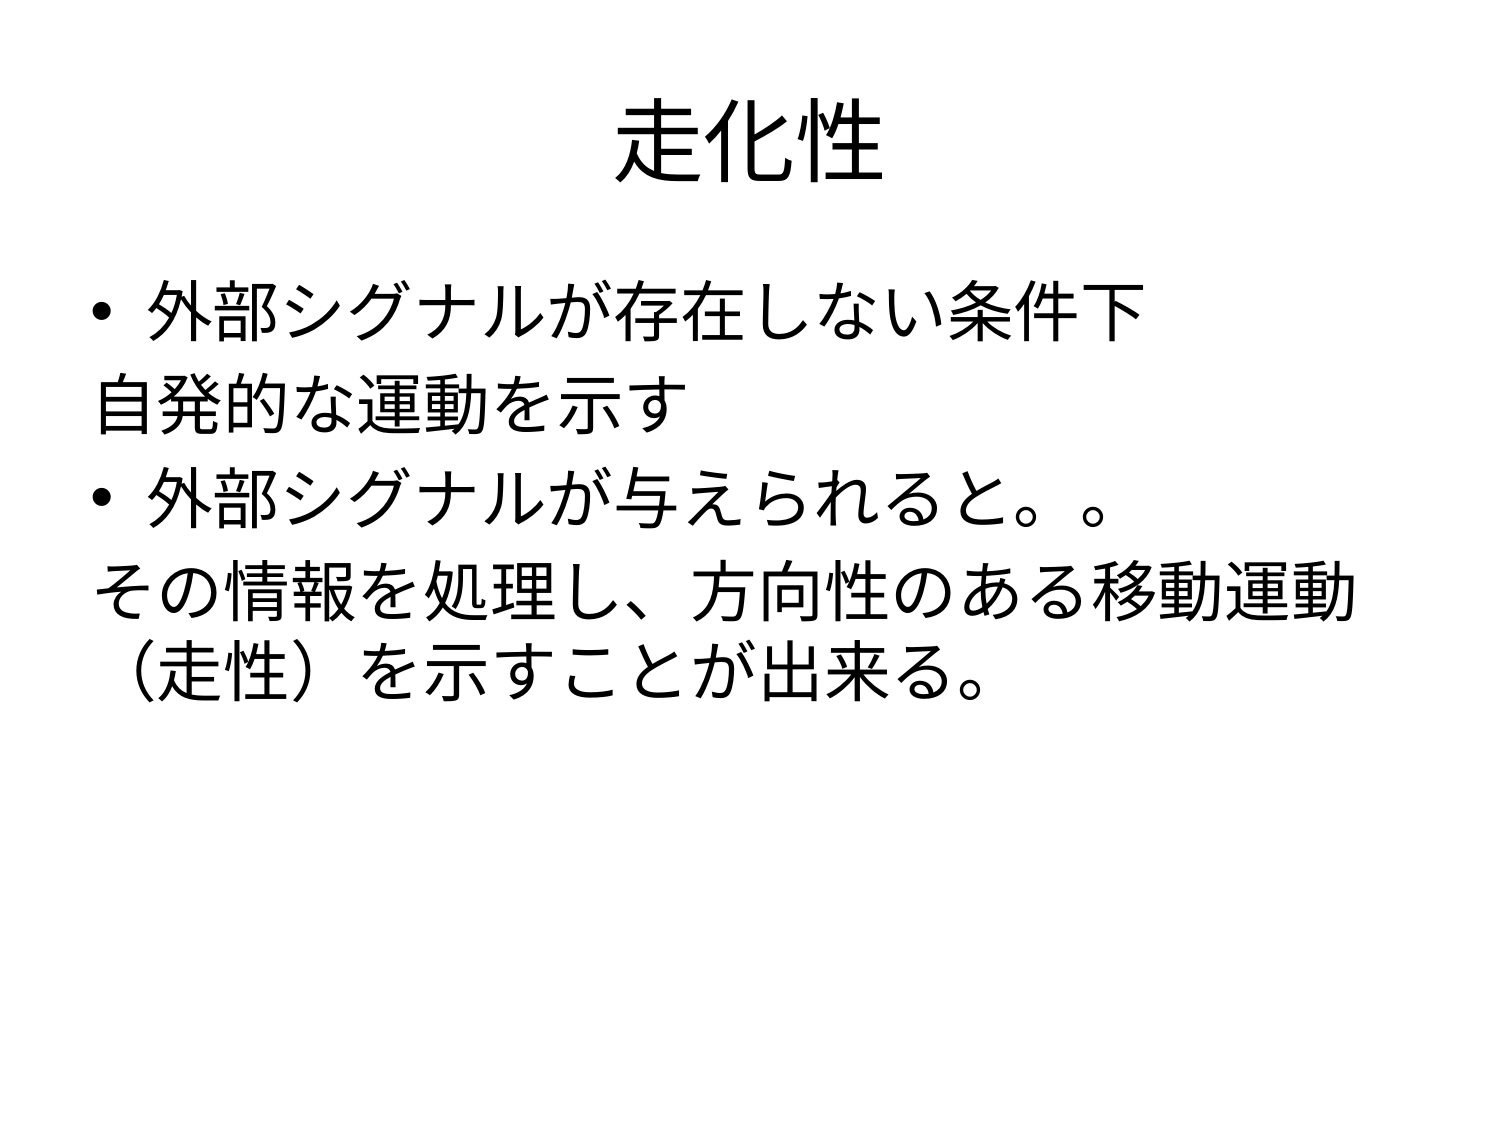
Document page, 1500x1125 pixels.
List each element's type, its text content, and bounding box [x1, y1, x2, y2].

list 外部シグナルが存在しない条件下 自発的な運動を示す 外部シグナルが与えられると。。 その情報を処理し、方向性のある移動運動（走性）を示すことが出来る。 [75, 262, 1425, 1005]
title 走化性 [75, 45, 1425, 233]
